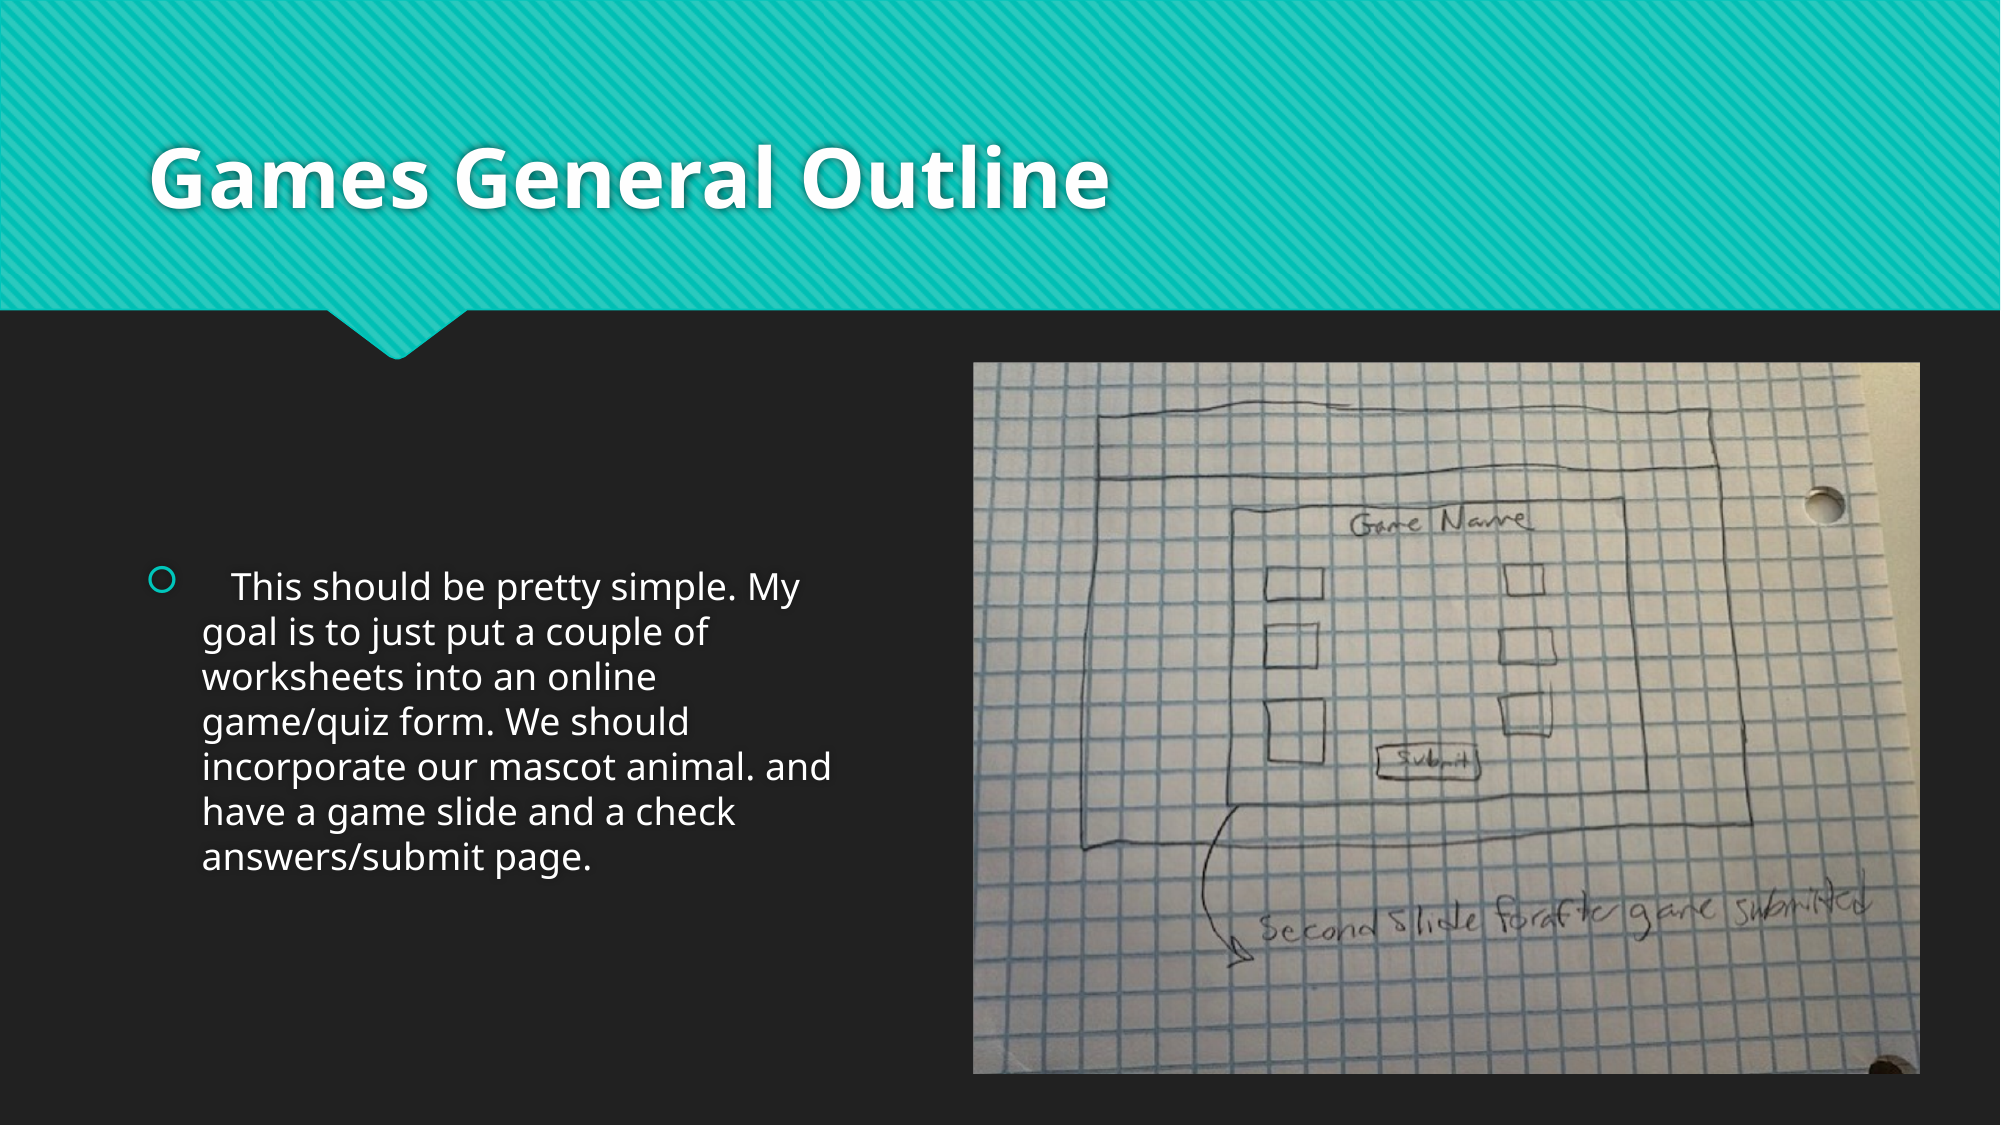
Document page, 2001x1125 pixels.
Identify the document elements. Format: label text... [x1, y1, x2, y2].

title Games General Outline [132, 73, 1868, 233]
list This should be pretty simple. My goal is to just put a couple of worksheets into an online game/quiz form. We should incorporate our mascot animal. and have a game slide and a check answers/submit page. [130, 421, 850, 1019]
picture [974, 244, 1920, 1125]
